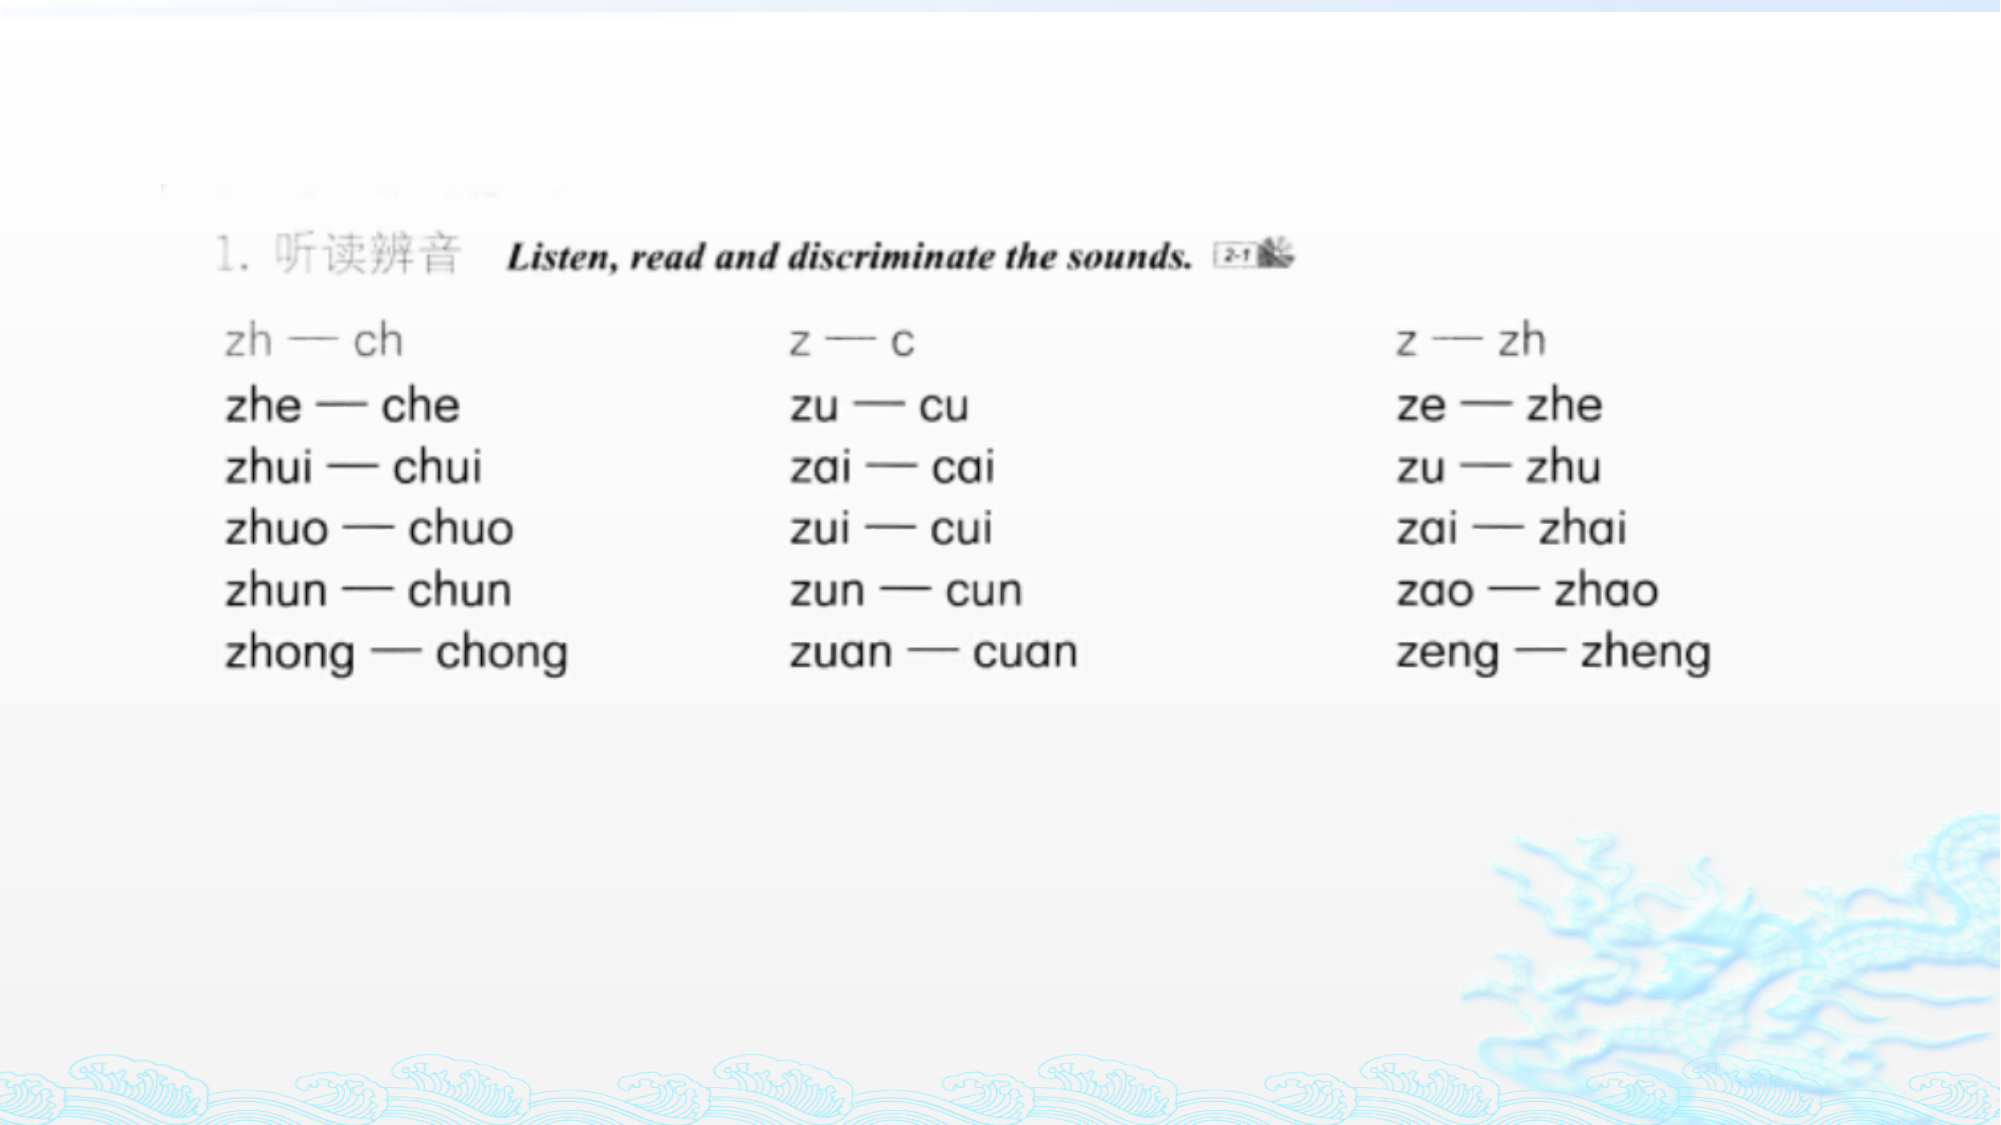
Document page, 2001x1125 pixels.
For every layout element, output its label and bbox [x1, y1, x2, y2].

picture [160, 183, 1870, 710]
